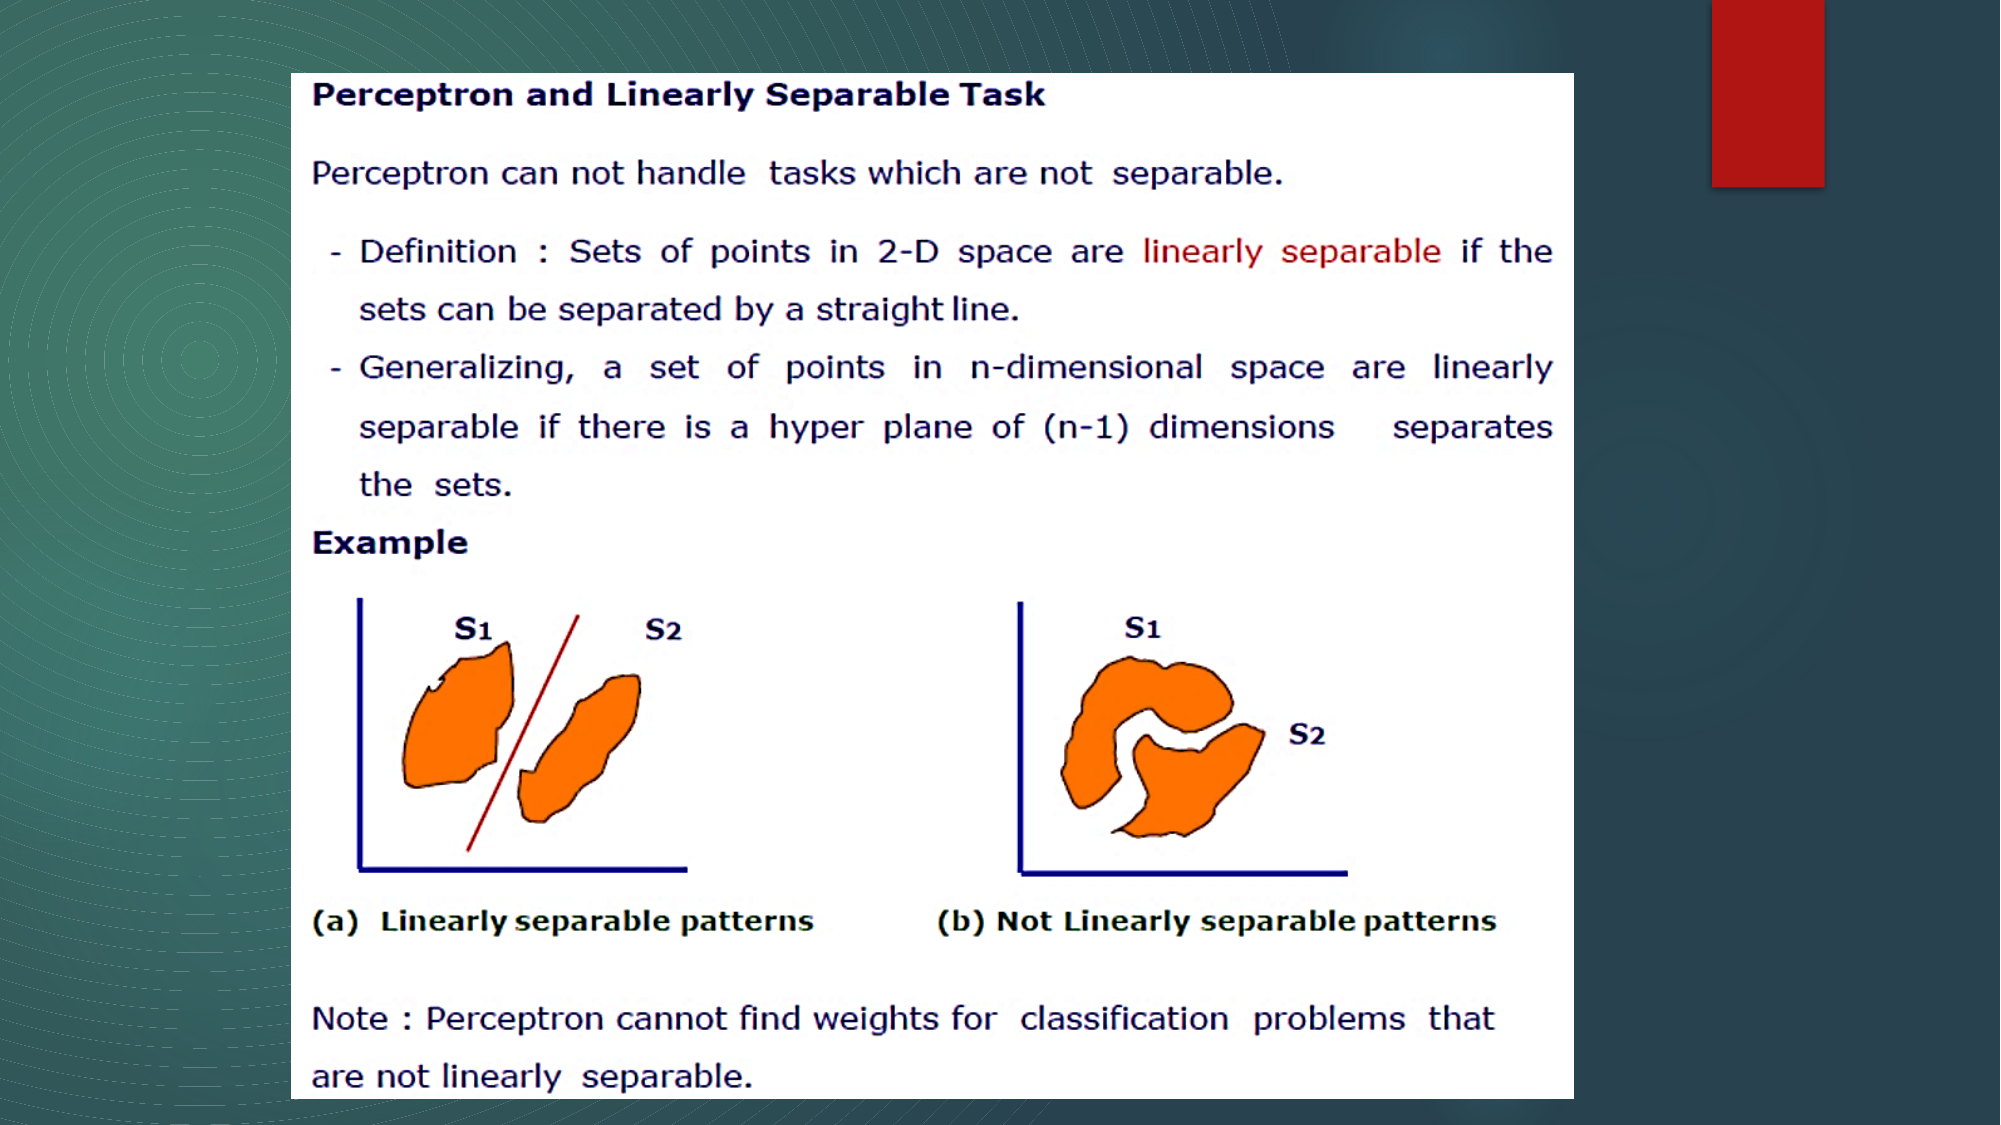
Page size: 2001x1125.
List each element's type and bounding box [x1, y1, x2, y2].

picture [0, 0, 1576, 1125]
